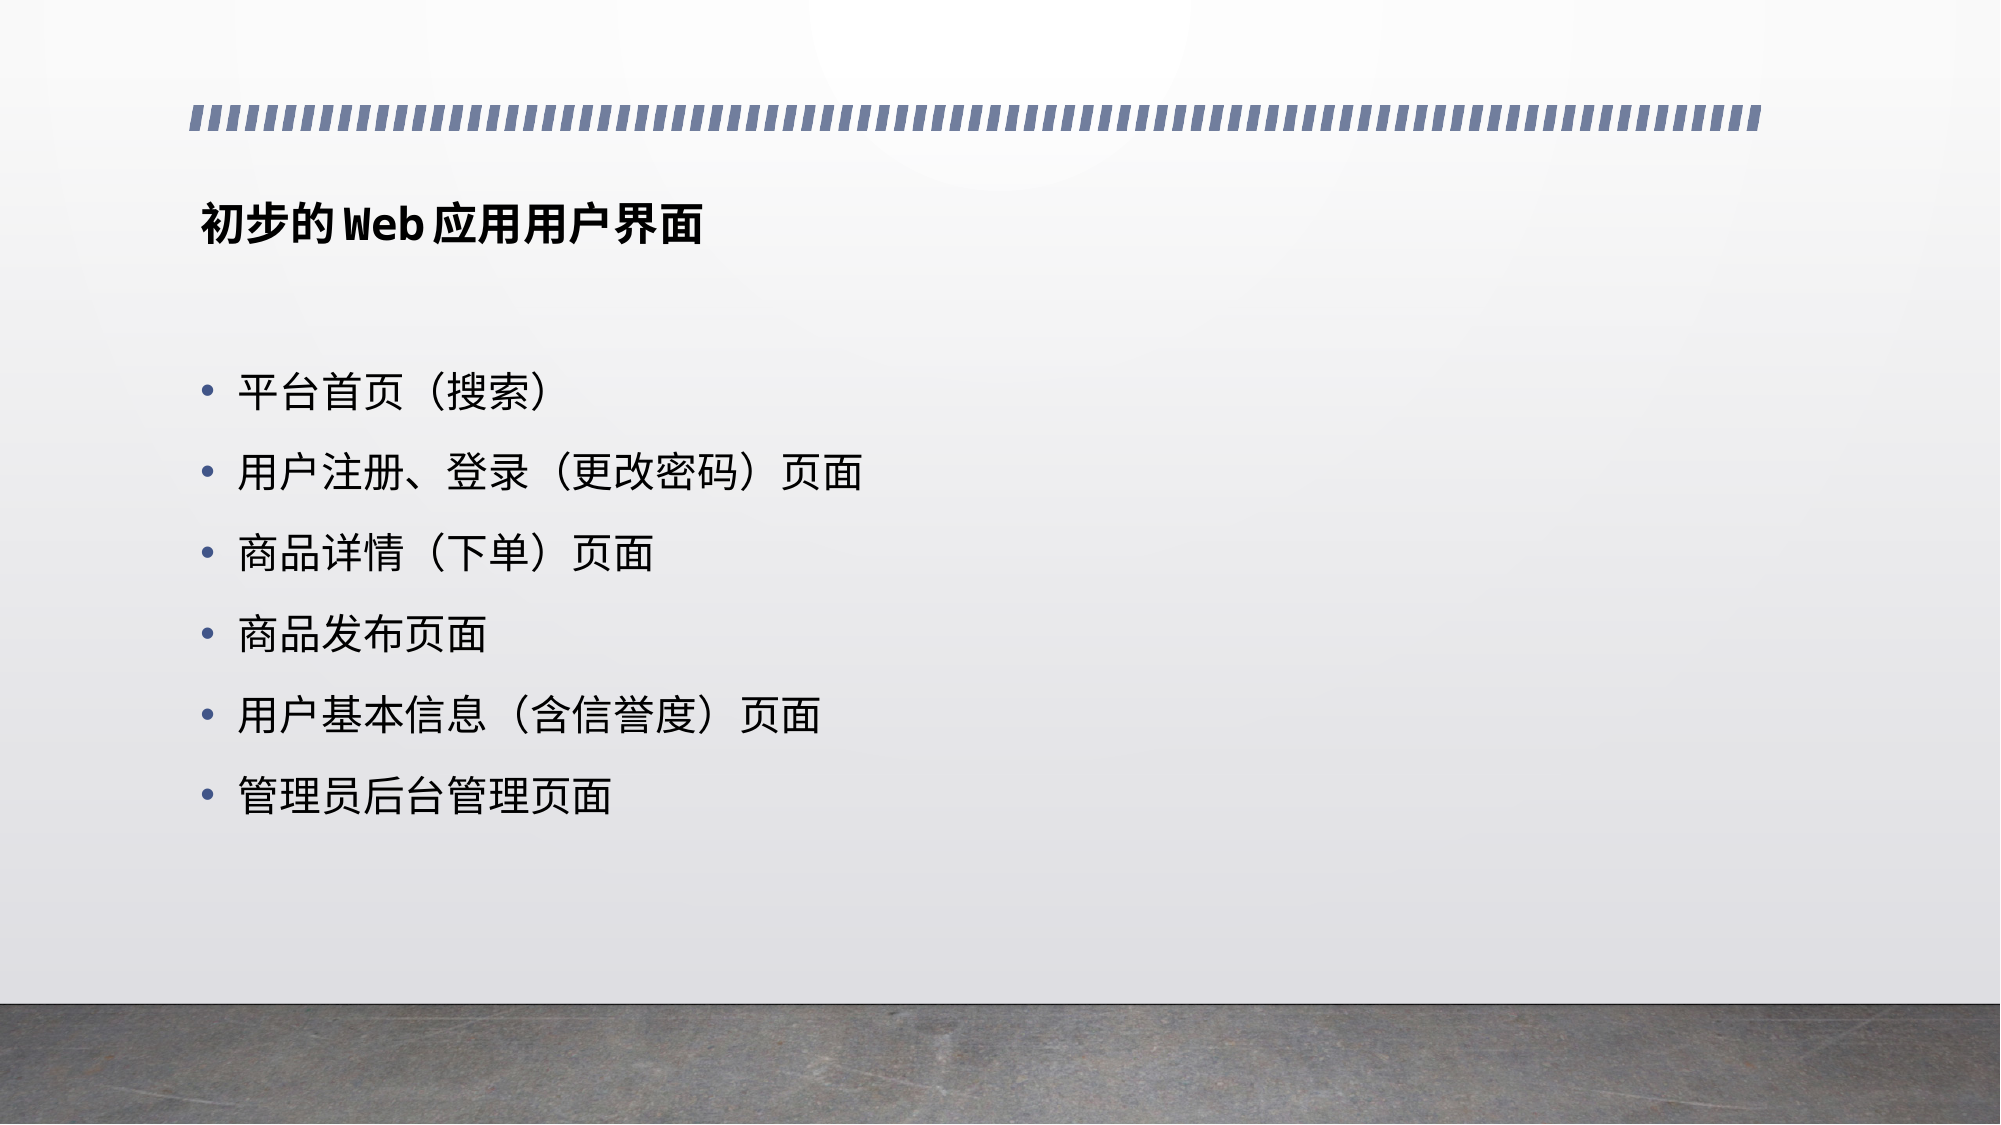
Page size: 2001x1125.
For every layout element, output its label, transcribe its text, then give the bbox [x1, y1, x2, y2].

title 初步的Web应用用户界面 [185, 194, 1761, 314]
list 平台首页（搜索） 用户注册、登录（更改密码）页面 商品详情（下单）页面 商品发布页面 用户基本信息（含信誉度）页面 管理员后台管理页面 [185, 347, 1761, 889]
picture [0, 1004, 2000, 1124]
